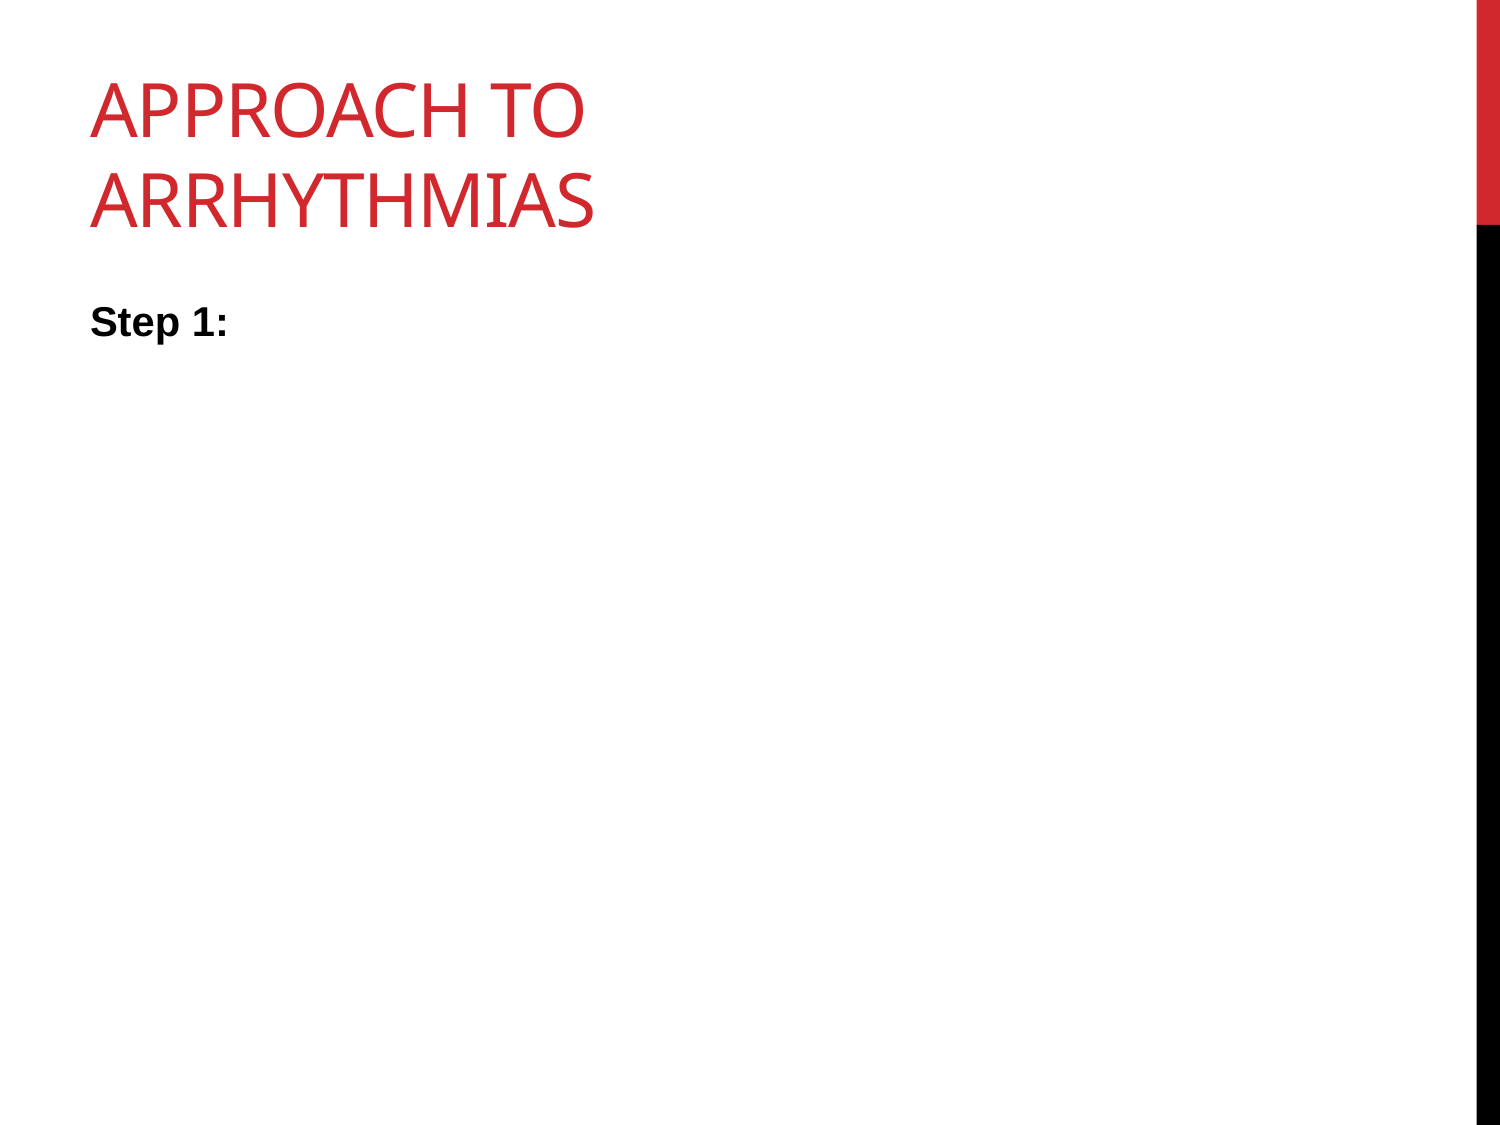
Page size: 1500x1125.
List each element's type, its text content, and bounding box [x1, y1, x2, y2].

list Step 1: [75, 287, 1325, 1005]
title Approach to arrhythmias [75, 25, 1025, 250]
